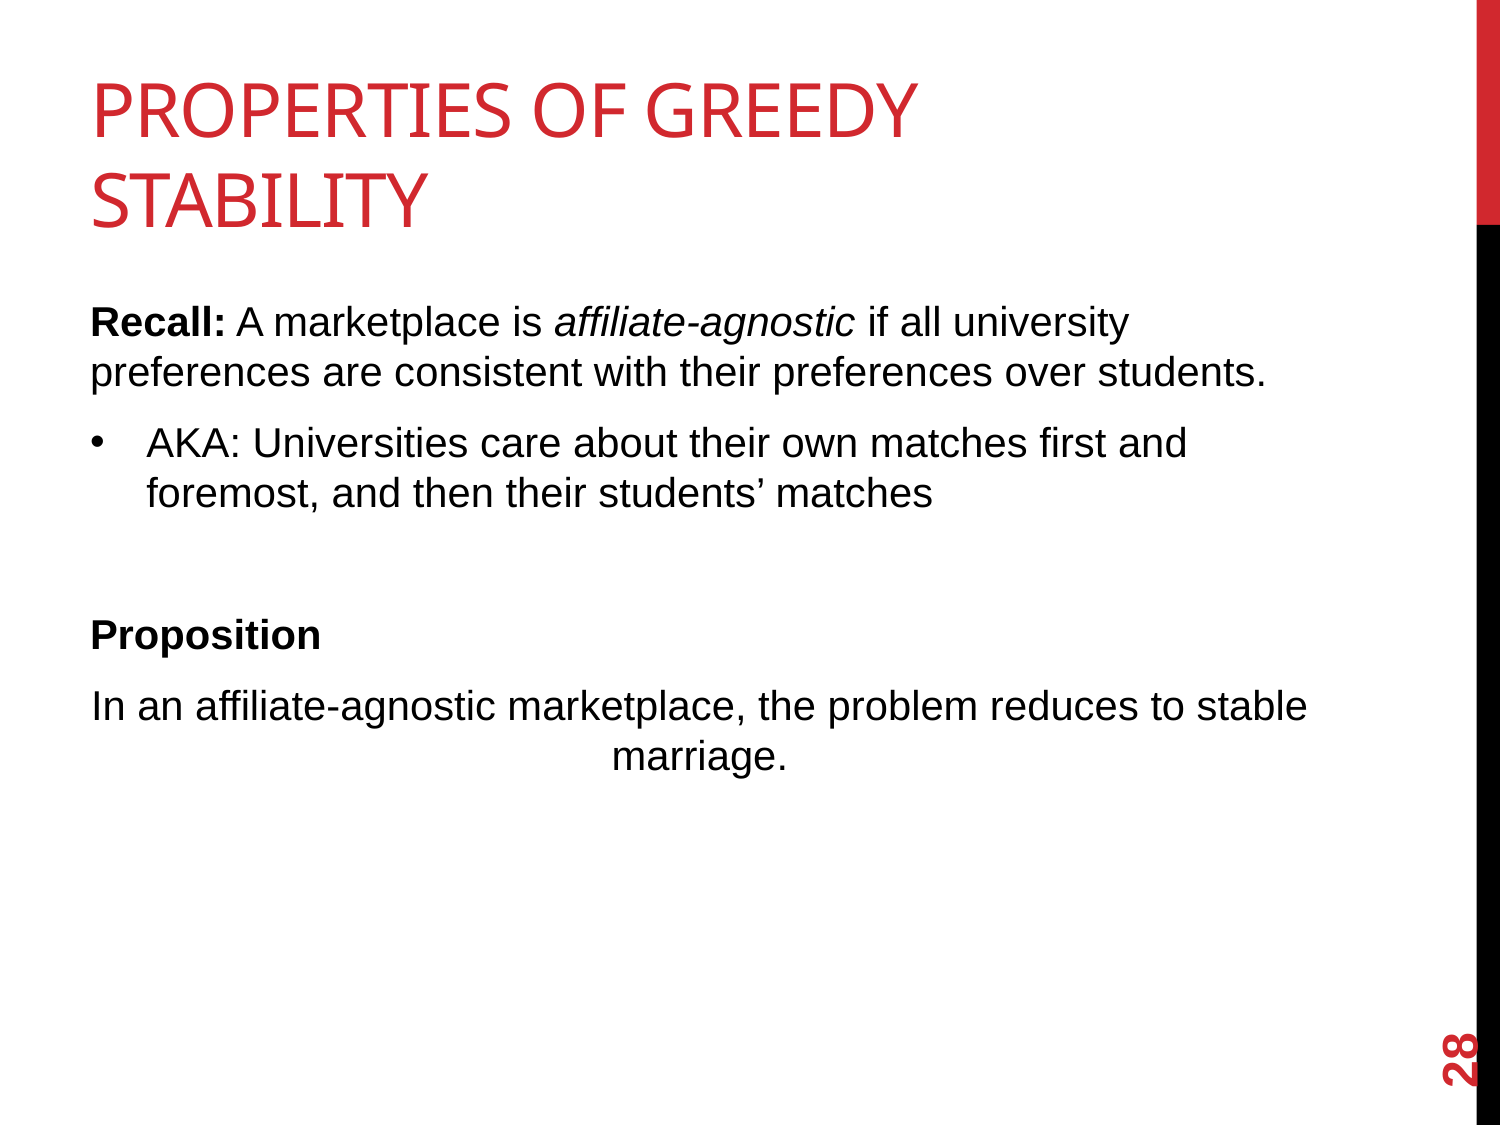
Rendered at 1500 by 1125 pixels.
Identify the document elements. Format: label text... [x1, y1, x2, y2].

slide_number 28 [1427, 887, 1488, 1104]
list Recall: A marketplace is affiliate-agnostic if all university preferences are consistent with their preferences over students. AKA: Universities care about their own matches first and foremost, and then their students’ matches Proposition In an affiliate-agnostic marketplace, the problem reduces to stable marriage. [75, 287, 1325, 1005]
title Properties of Greedy Stability [75, 25, 1025, 250]
